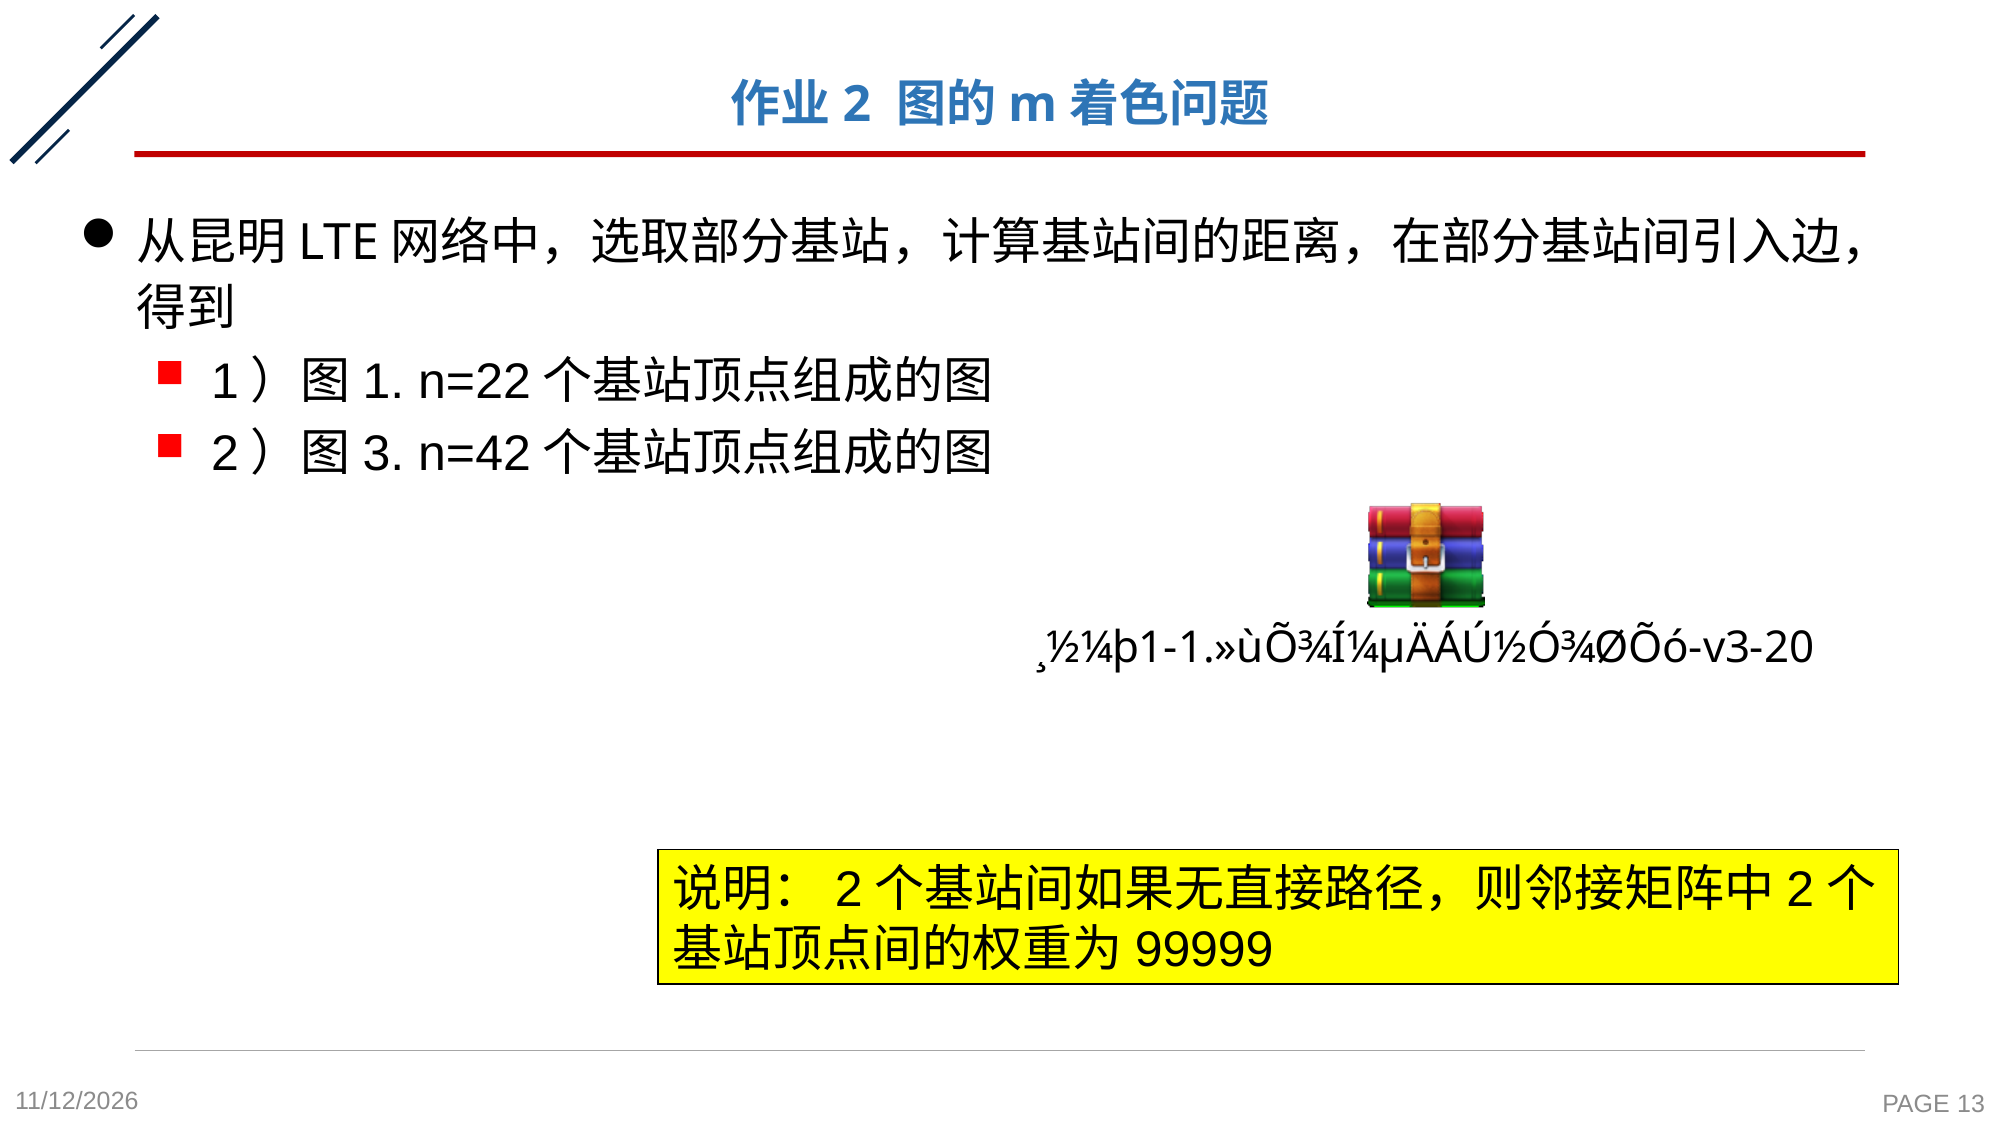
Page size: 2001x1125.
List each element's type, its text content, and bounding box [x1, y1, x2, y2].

text_box 说明：2个基站间如果无直接路径，则邻接矩阵中2个基站顶点间的权重为99999 [657, 849, 1899, 985]
slide_number PAGE 13 [1783, 1077, 2000, 1125]
text_box 从昆明LTE网络中，选取部分基站，计算基站间的距离，在部分基站间引入边，得到 1）图1. n=22个基站顶点组成的图 2）图3. n=42个基站顶点组成的图 [64, 196, 1942, 1094]
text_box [870, 496, 1979, 694]
title 作业2 图的m着色问题 [134, 59, 1866, 150]
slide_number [0, 1073, 178, 1125]
